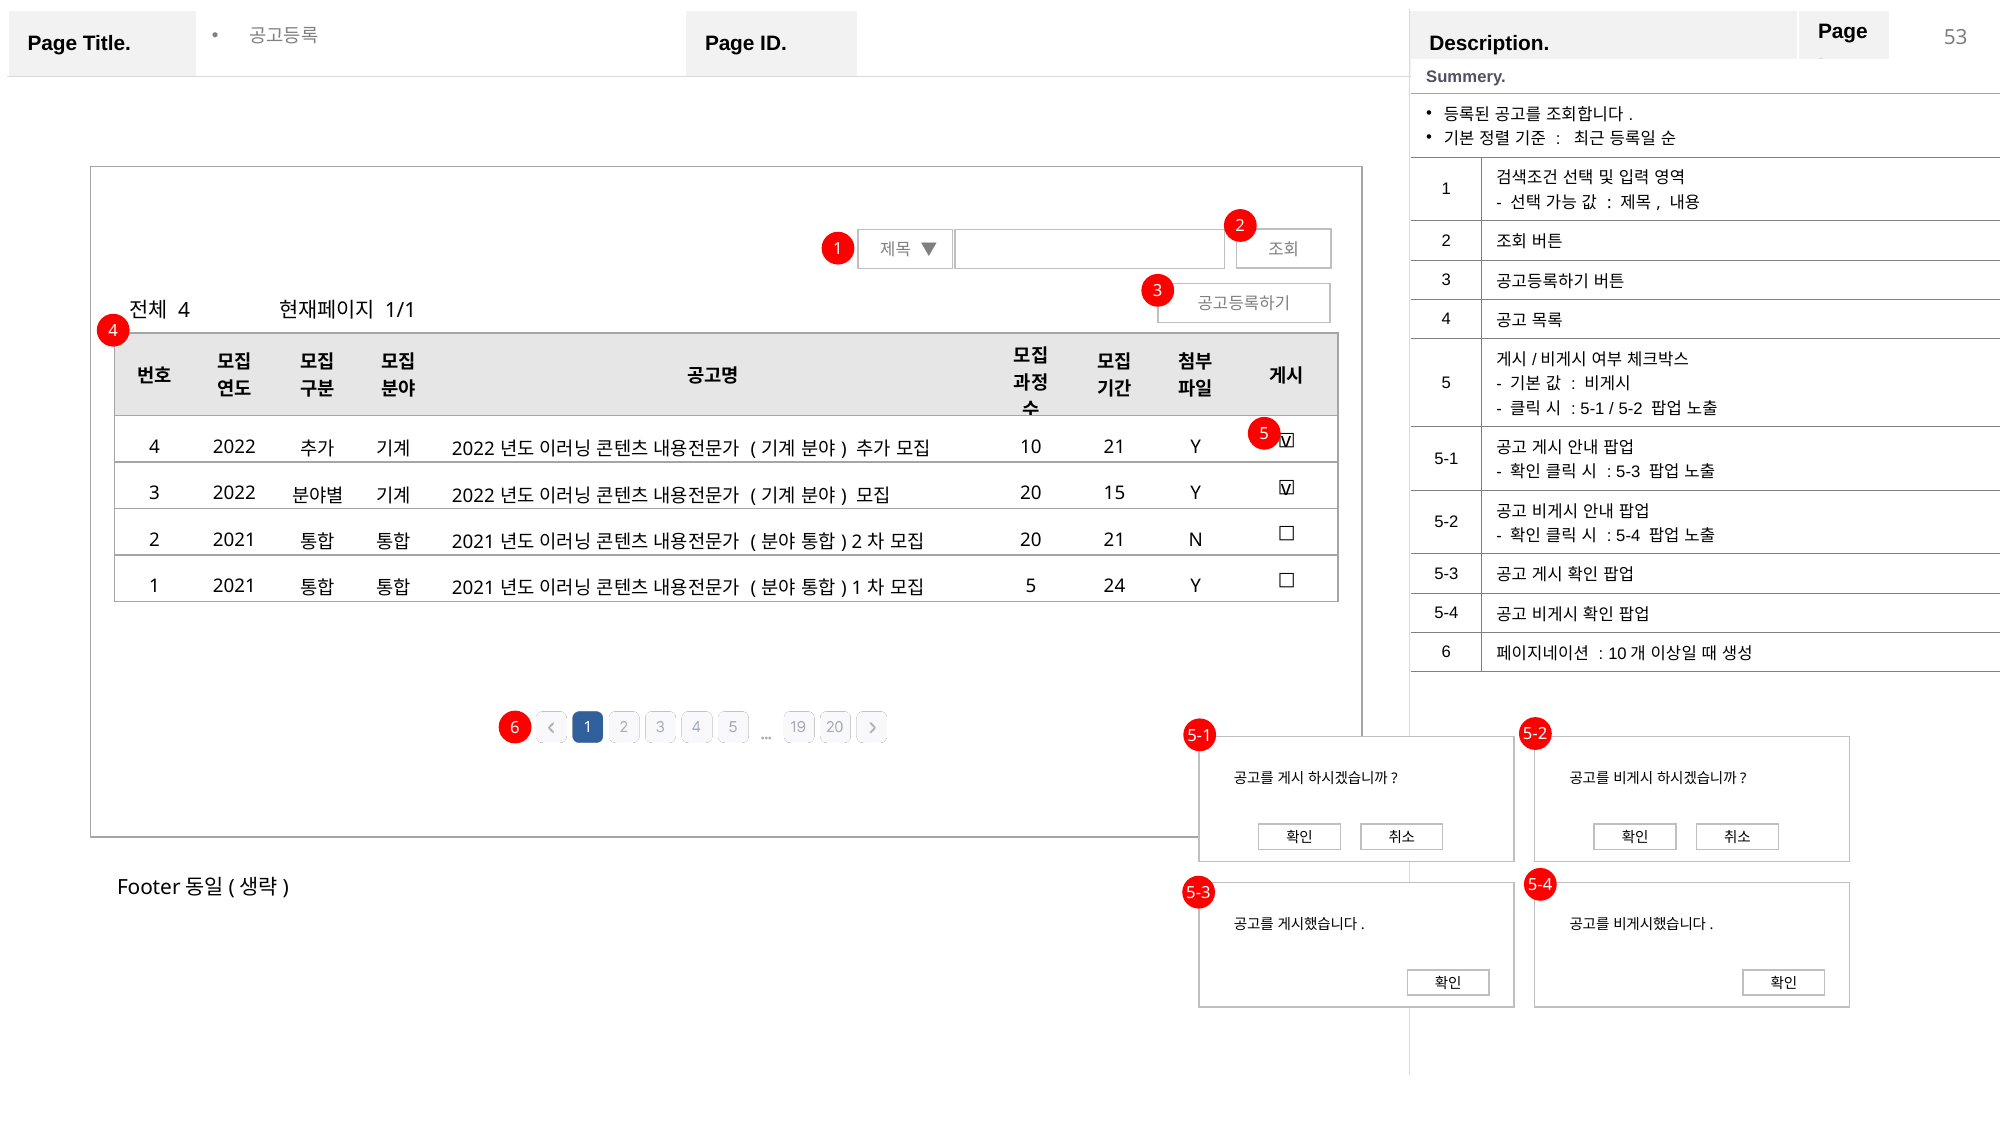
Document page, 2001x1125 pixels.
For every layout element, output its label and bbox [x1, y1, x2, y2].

table_cell [115, 416, 1337, 461]
table_cell [115, 556, 1337, 601]
picture [536, 711, 887, 743]
table_cell [1411, 339, 1481, 426]
table_cell [1482, 633, 2000, 671]
table_cell [1482, 339, 2000, 426]
table_cell [1411, 221, 1481, 260]
table_cell [1411, 594, 1481, 632]
table_cell [1411, 427, 1481, 490]
table_cell [1411, 300, 1481, 338]
table_cell [1411, 491, 1481, 553]
text_box [90, 166, 1514, 862]
text_box [1182, 871, 1514, 1008]
table_cell [1482, 554, 2000, 593]
table_cell [1411, 158, 1481, 220]
table_cell [1411, 261, 1481, 299]
table_header [115, 334, 1337, 415]
table_cell [115, 463, 1337, 508]
table_cell [1482, 594, 2000, 632]
table_cell [1482, 221, 2000, 260]
table_cell [1482, 427, 2000, 490]
table_cell [1482, 261, 2000, 299]
table_header [1411, 59, 2000, 93]
table_cell [1411, 554, 1481, 593]
text_box [1518, 712, 1850, 862]
list [196, 18, 684, 55]
table_cell [1482, 158, 2000, 220]
table_cell [115, 509, 1337, 554]
text_box [1523, 863, 1850, 1008]
text_box [102, 866, 418, 907]
table_cell [1411, 633, 1481, 671]
table_cell [1482, 491, 2000, 553]
table_cell [1411, 94, 2000, 157]
table_cell [1482, 300, 2000, 338]
